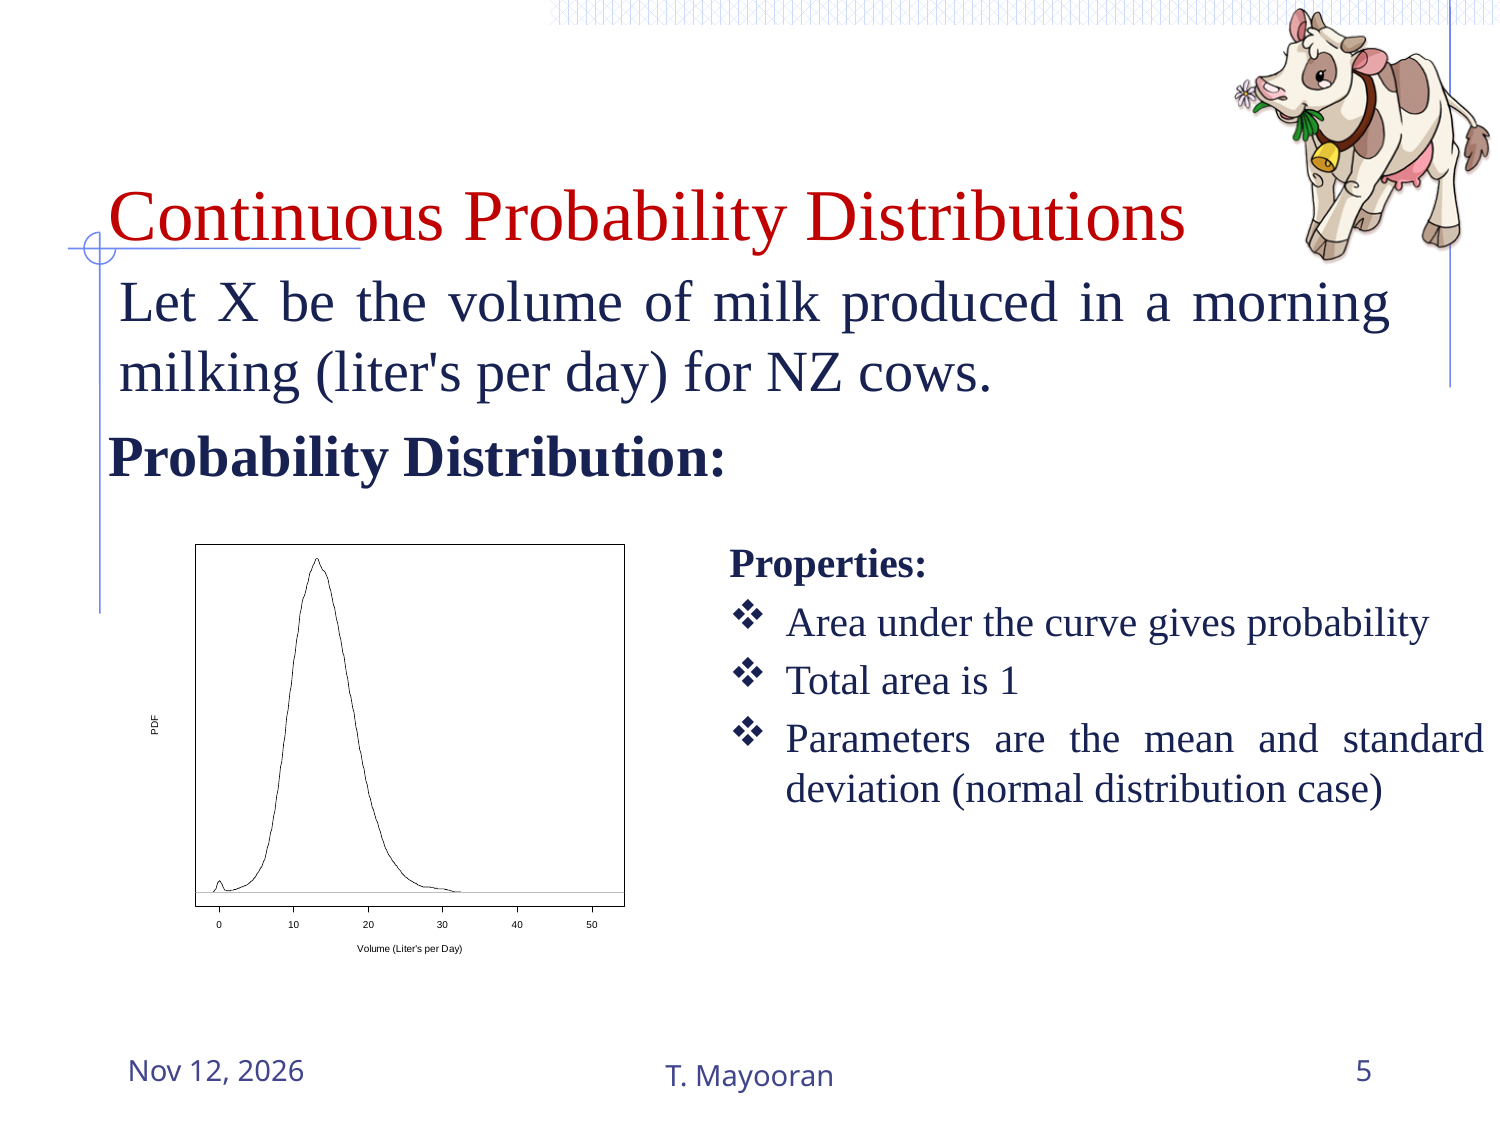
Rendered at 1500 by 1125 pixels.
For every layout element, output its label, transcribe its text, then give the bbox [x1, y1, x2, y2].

picture [146, 495, 649, 967]
text_box Properties: Area under the curve gives probability Total area is 1 Parameters are the mean and standard deviation (normal distribution case) [714, 528, 1500, 819]
slide_number 30-Dec-25 [112, 1024, 426, 1101]
picture [1234, 6, 1496, 268]
text_box Probability Distribution: [93, 410, 1090, 495]
footer T. Mayooran [512, 1024, 988, 1101]
text_box Let X be the volume of milk produced in a morning milking (liter's per day) for NZ cows. [104, 256, 1407, 411]
slide_number 5 [1074, 1024, 1388, 1101]
title Continuous Probability Distributions [93, 137, 1225, 263]
